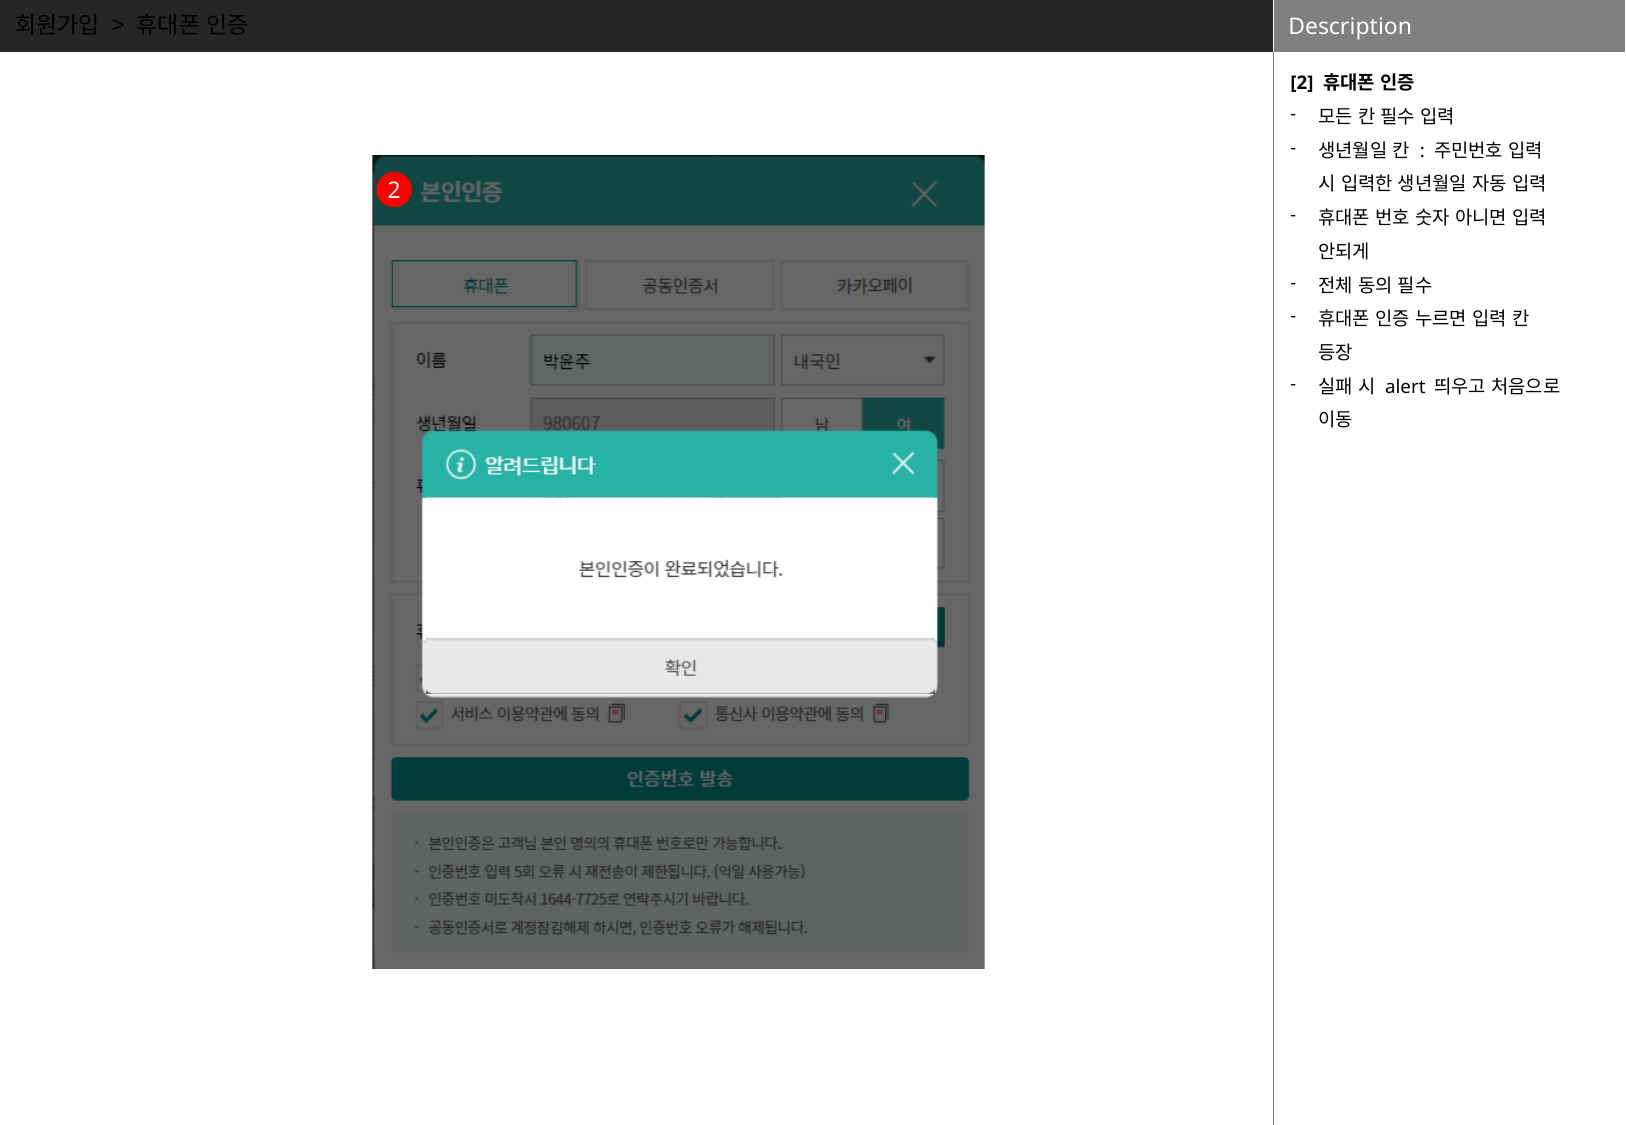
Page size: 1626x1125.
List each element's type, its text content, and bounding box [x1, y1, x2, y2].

text_box [2] 휴대폰 인증 모든 칸 필수 입력 생년월일 칸 : 주민번호 입력 시 입력한 생년월일 자동 입력 휴대폰 번호 숫자 아니면 입력 안되게 전체 동의 필수 휴대폰 인증 누르면 입력 칸 등장 실패 시 alert 띄우고 처음으로 이동 [1275, 52, 1577, 540]
picture [372, 155, 985, 969]
list 회원가입 > 휴대폰 인증 [0, 0, 1238, 52]
